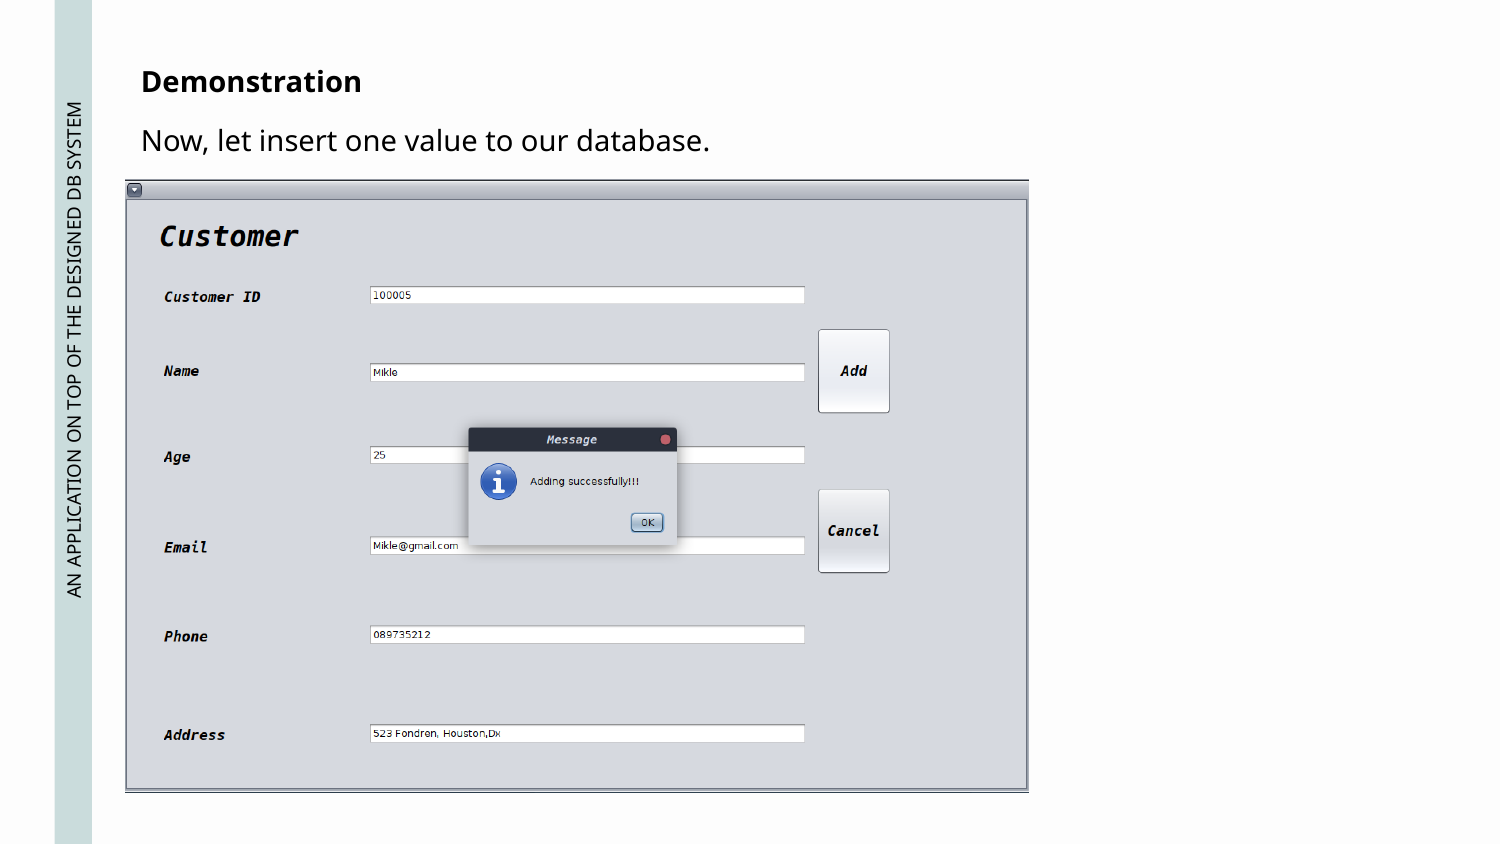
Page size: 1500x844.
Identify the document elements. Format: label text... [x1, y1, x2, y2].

text_box Now, let insert one value to our database. [125, 102, 1333, 231]
title AN APPLICATION ON TOP OF THE DESIGNED DB SYSTEM [56, 81, 91, 788]
text_box Demonstration [125, 42, 667, 102]
picture [125, 179, 1029, 793]
